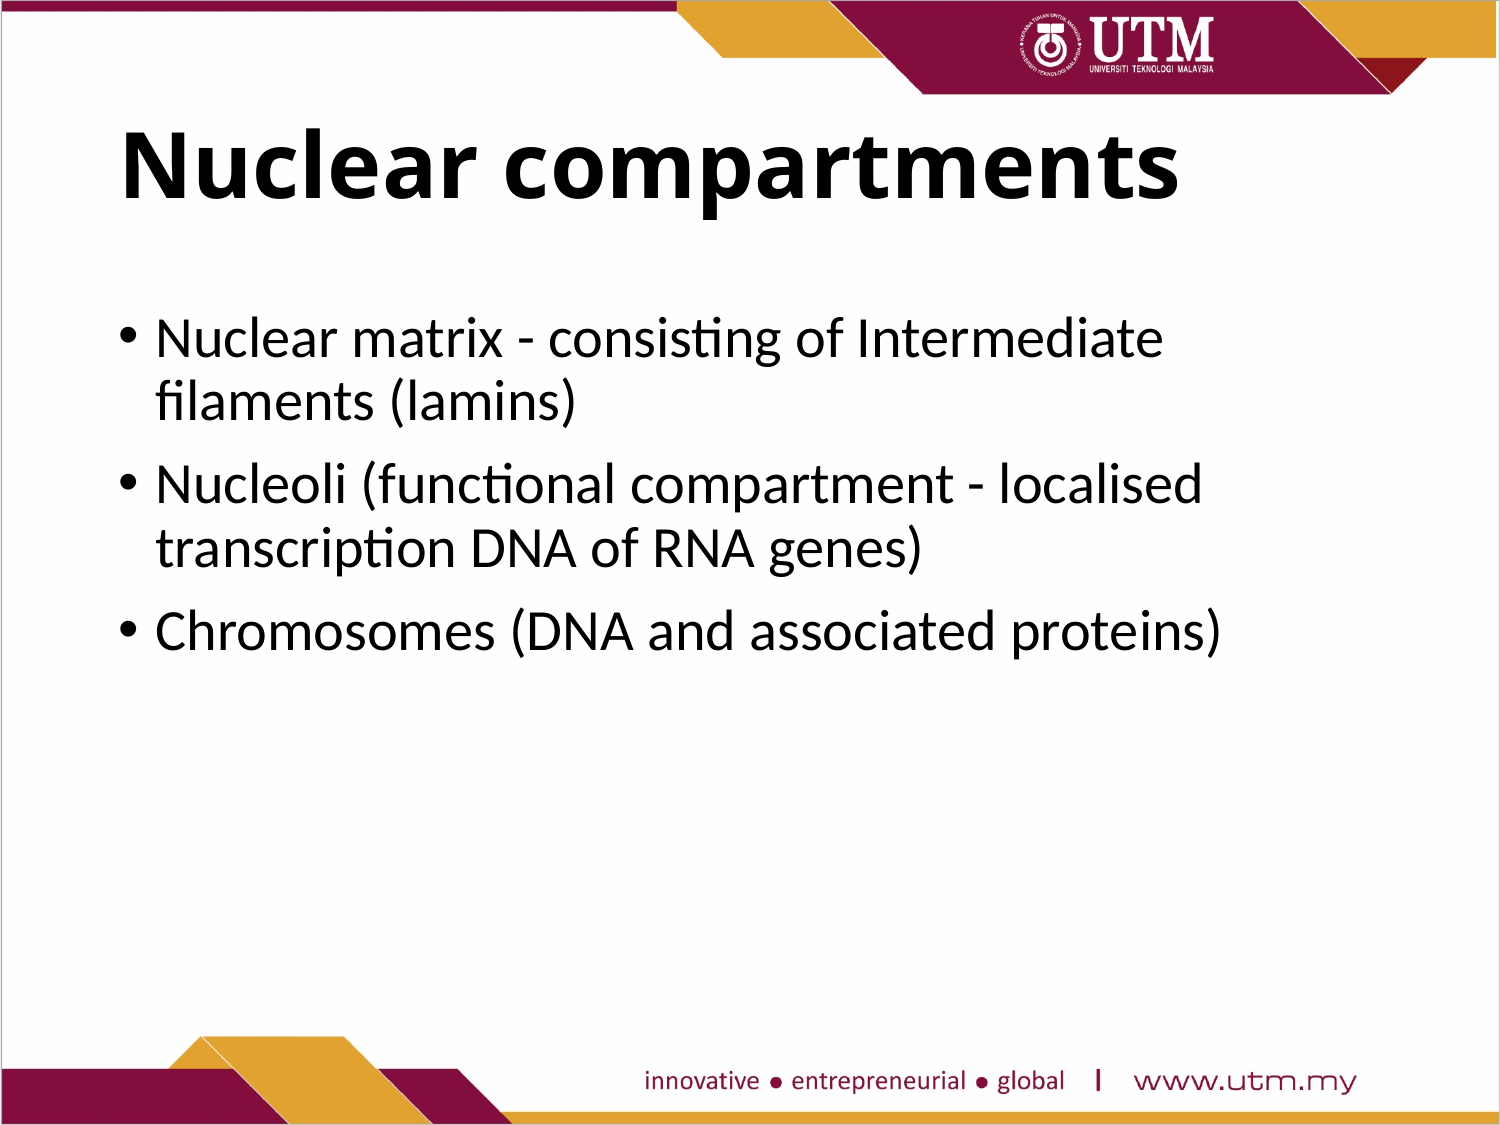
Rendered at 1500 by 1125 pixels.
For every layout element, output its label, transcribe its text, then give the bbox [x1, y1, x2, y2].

title Nuclear compartments [103, 59, 1397, 278]
picture [0, 0, 1500, 1125]
list Nuclear matrix - consisting of Intermediate filaments (lamins) Nucleoli (functional compartment - localised transcription DNA of RNA genes) Chromosomes (DNA and associated proteins) [103, 299, 1397, 1014]
